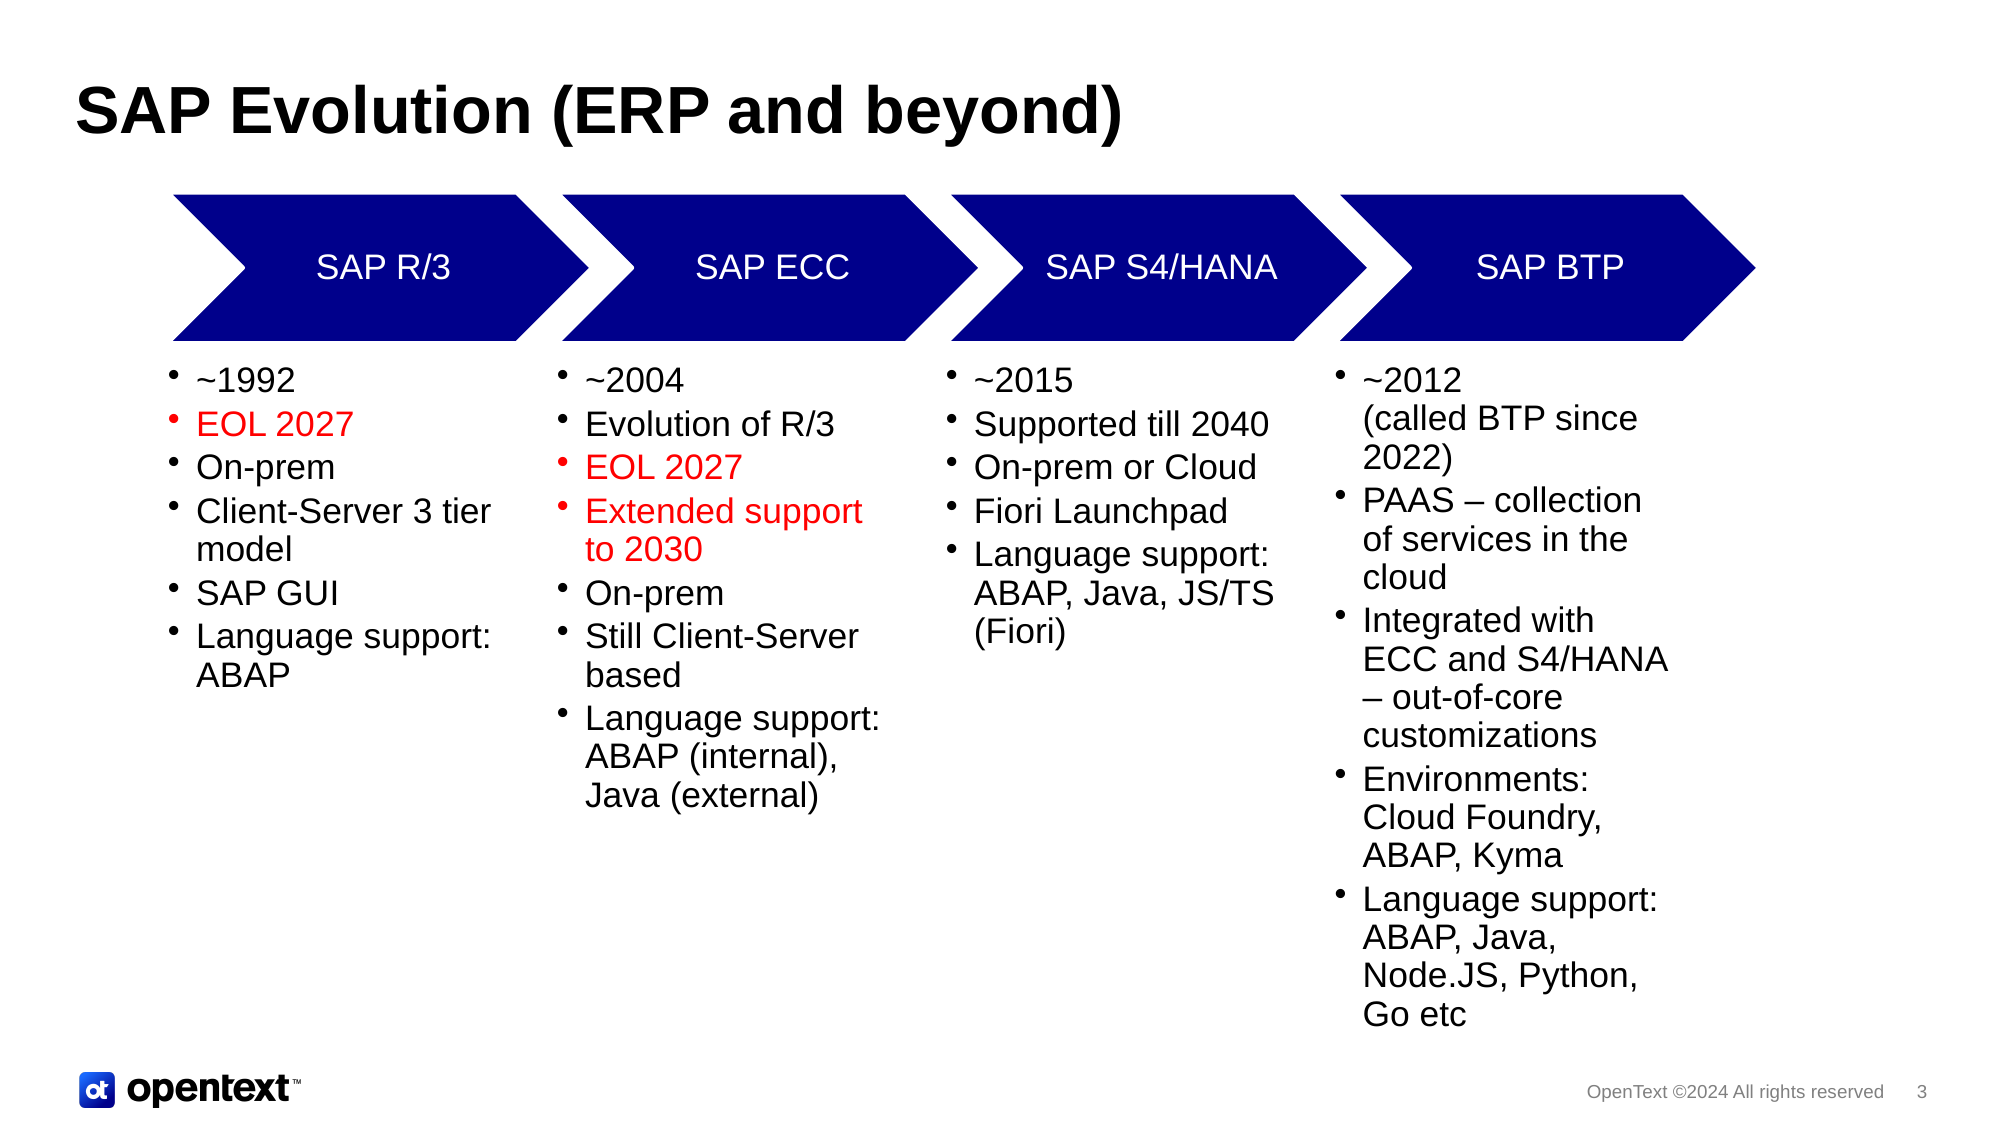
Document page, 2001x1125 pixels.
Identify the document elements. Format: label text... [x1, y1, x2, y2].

picture [79, 1072, 301, 1108]
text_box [167, 184, 1760, 1074]
title SAP Evolution (ERP and beyond) [75, 24, 1925, 185]
